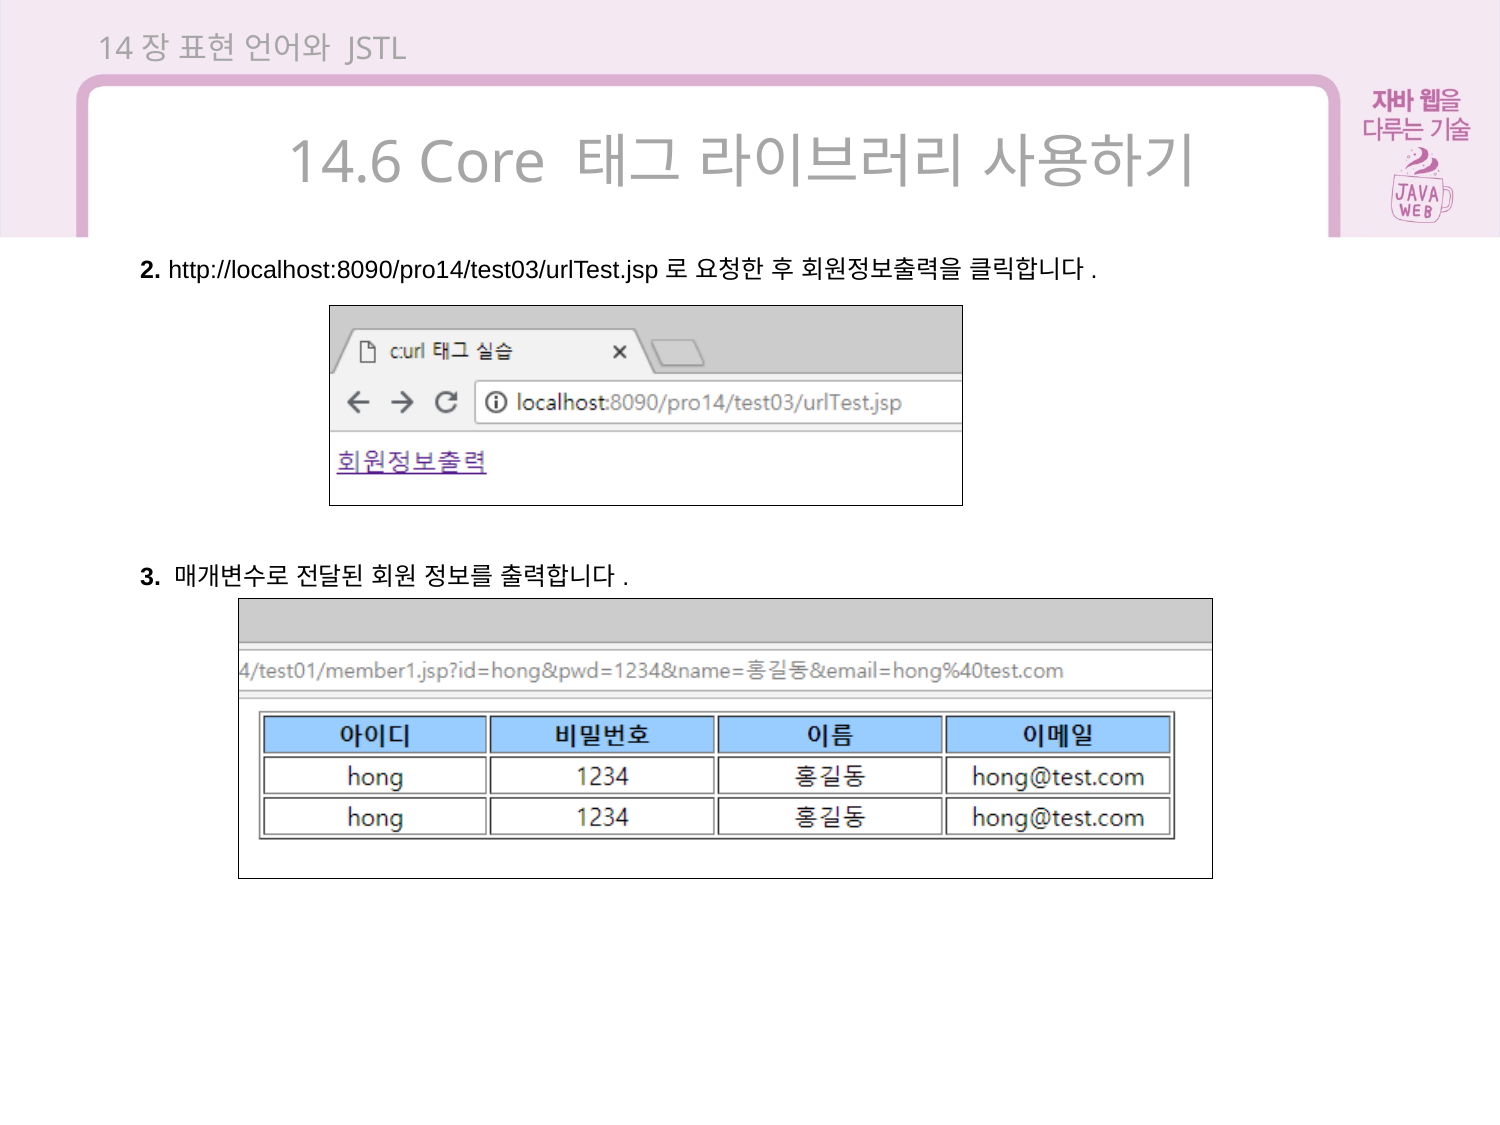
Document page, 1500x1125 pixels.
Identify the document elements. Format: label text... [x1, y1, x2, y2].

text_box 2. http://localhost:8090/pro14/test03/urlTest.jsp로 요청한 후 회원정보출력을 클릭합니다. [125, 246, 1326, 291]
text_box 14장 표현 언어와 JSTL [82, 0, 1133, 74]
picture [0, 0, 1500, 1125]
text_box 3. 매개변수로 전달된 회원 정보를 출력합니다. [125, 552, 1289, 598]
text_box 14.6 Core 태그 라이브러리 사용하기 [217, 117, 1268, 202]
